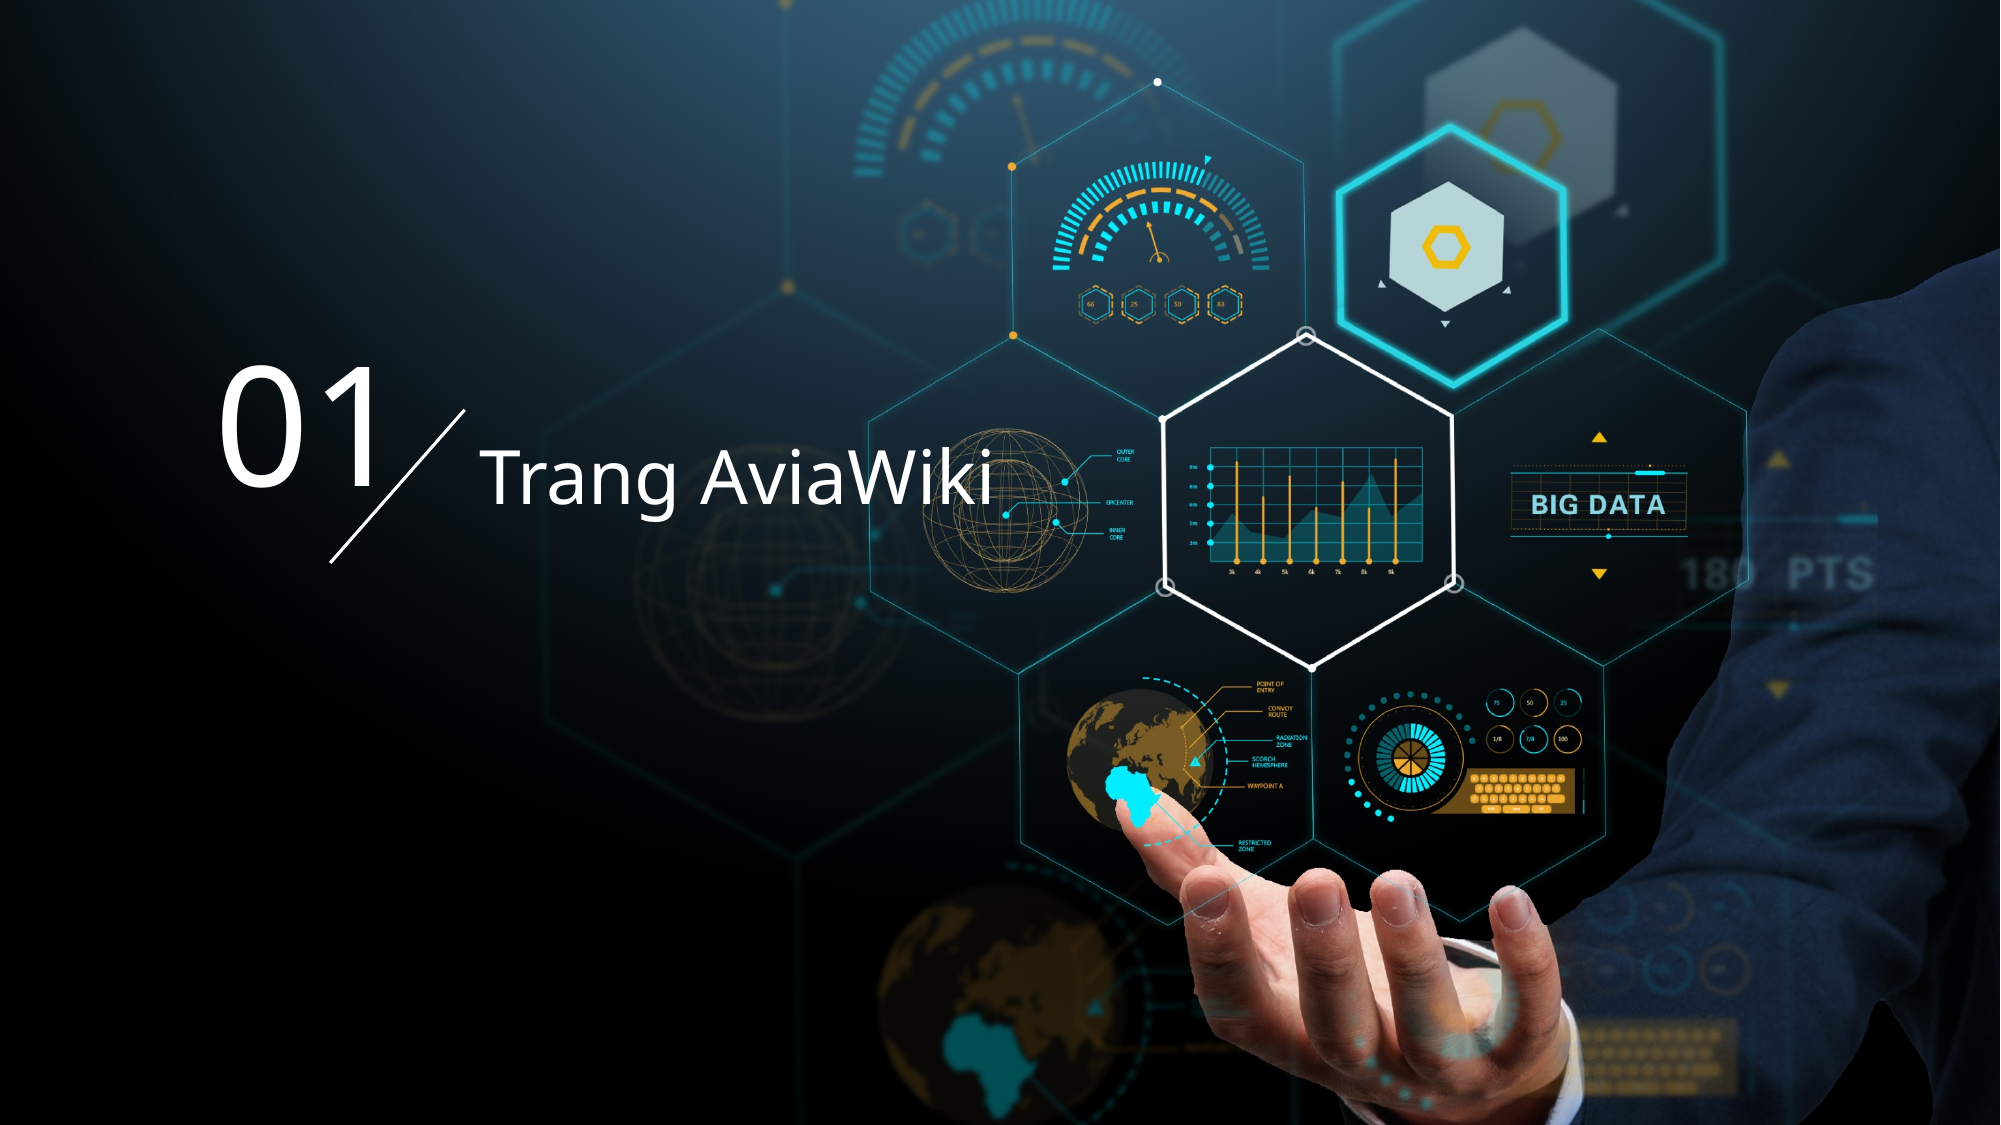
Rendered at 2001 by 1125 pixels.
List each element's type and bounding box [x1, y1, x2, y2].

text_box [201, 312, 1050, 596]
picture [0, 0, 2000, 1125]
